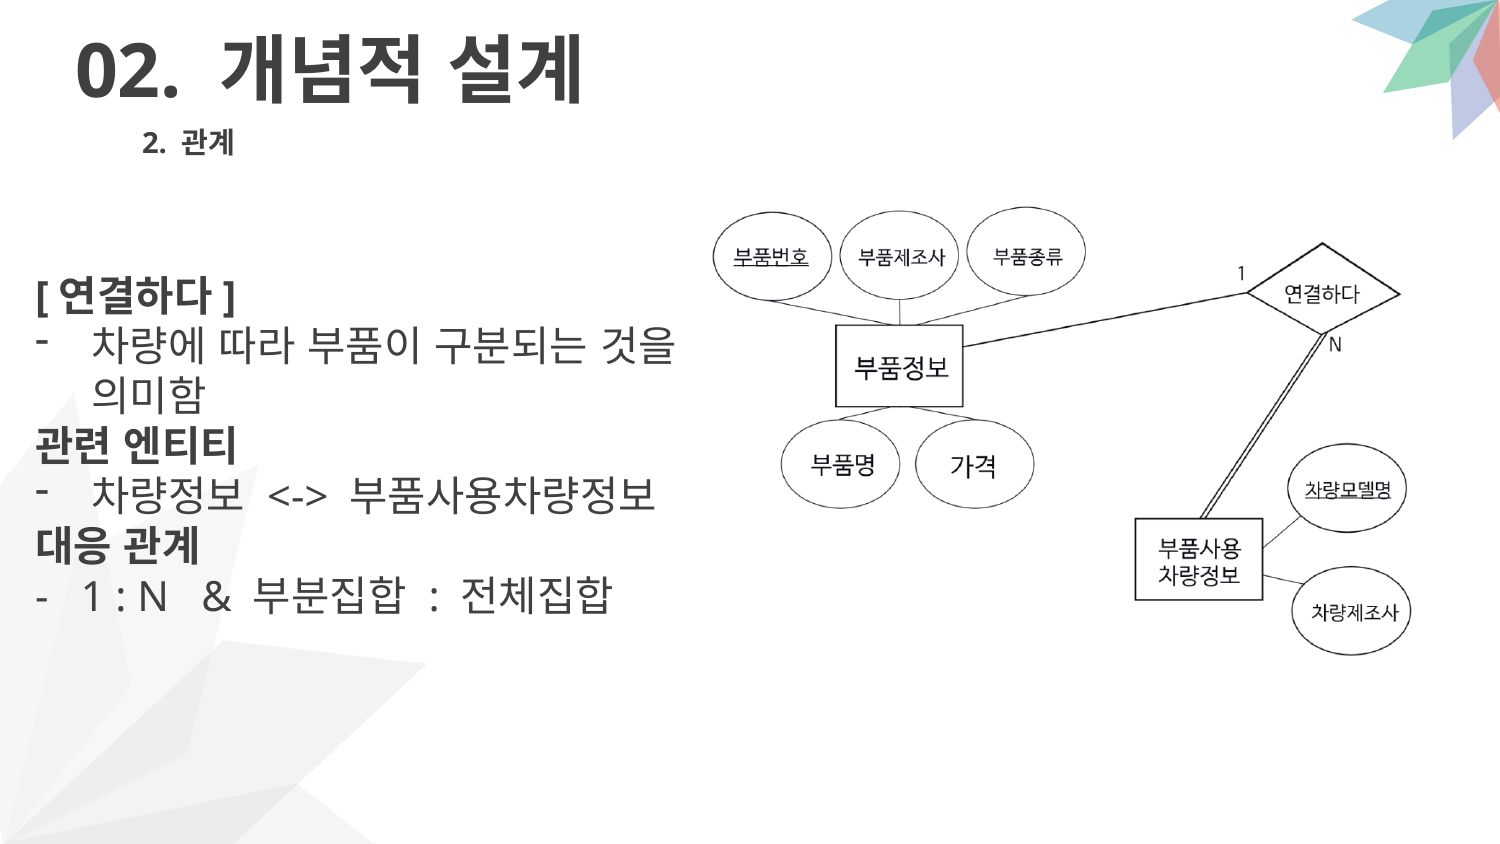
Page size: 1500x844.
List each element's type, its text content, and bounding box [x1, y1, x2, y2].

list 2. 관계 [0, 118, 939, 166]
list 02. 개념적 설계 [0, 20, 1081, 115]
text_box [연결하다] 차량에 따라 부품이 구분되는 것을 의미함 관련 엔티티 차량정보 <-> 부품사용차량정보 대응 관계 - 1 : N & 부분집합 : 전체집합 [20, 262, 700, 628]
picture [0, 0, 1500, 844]
